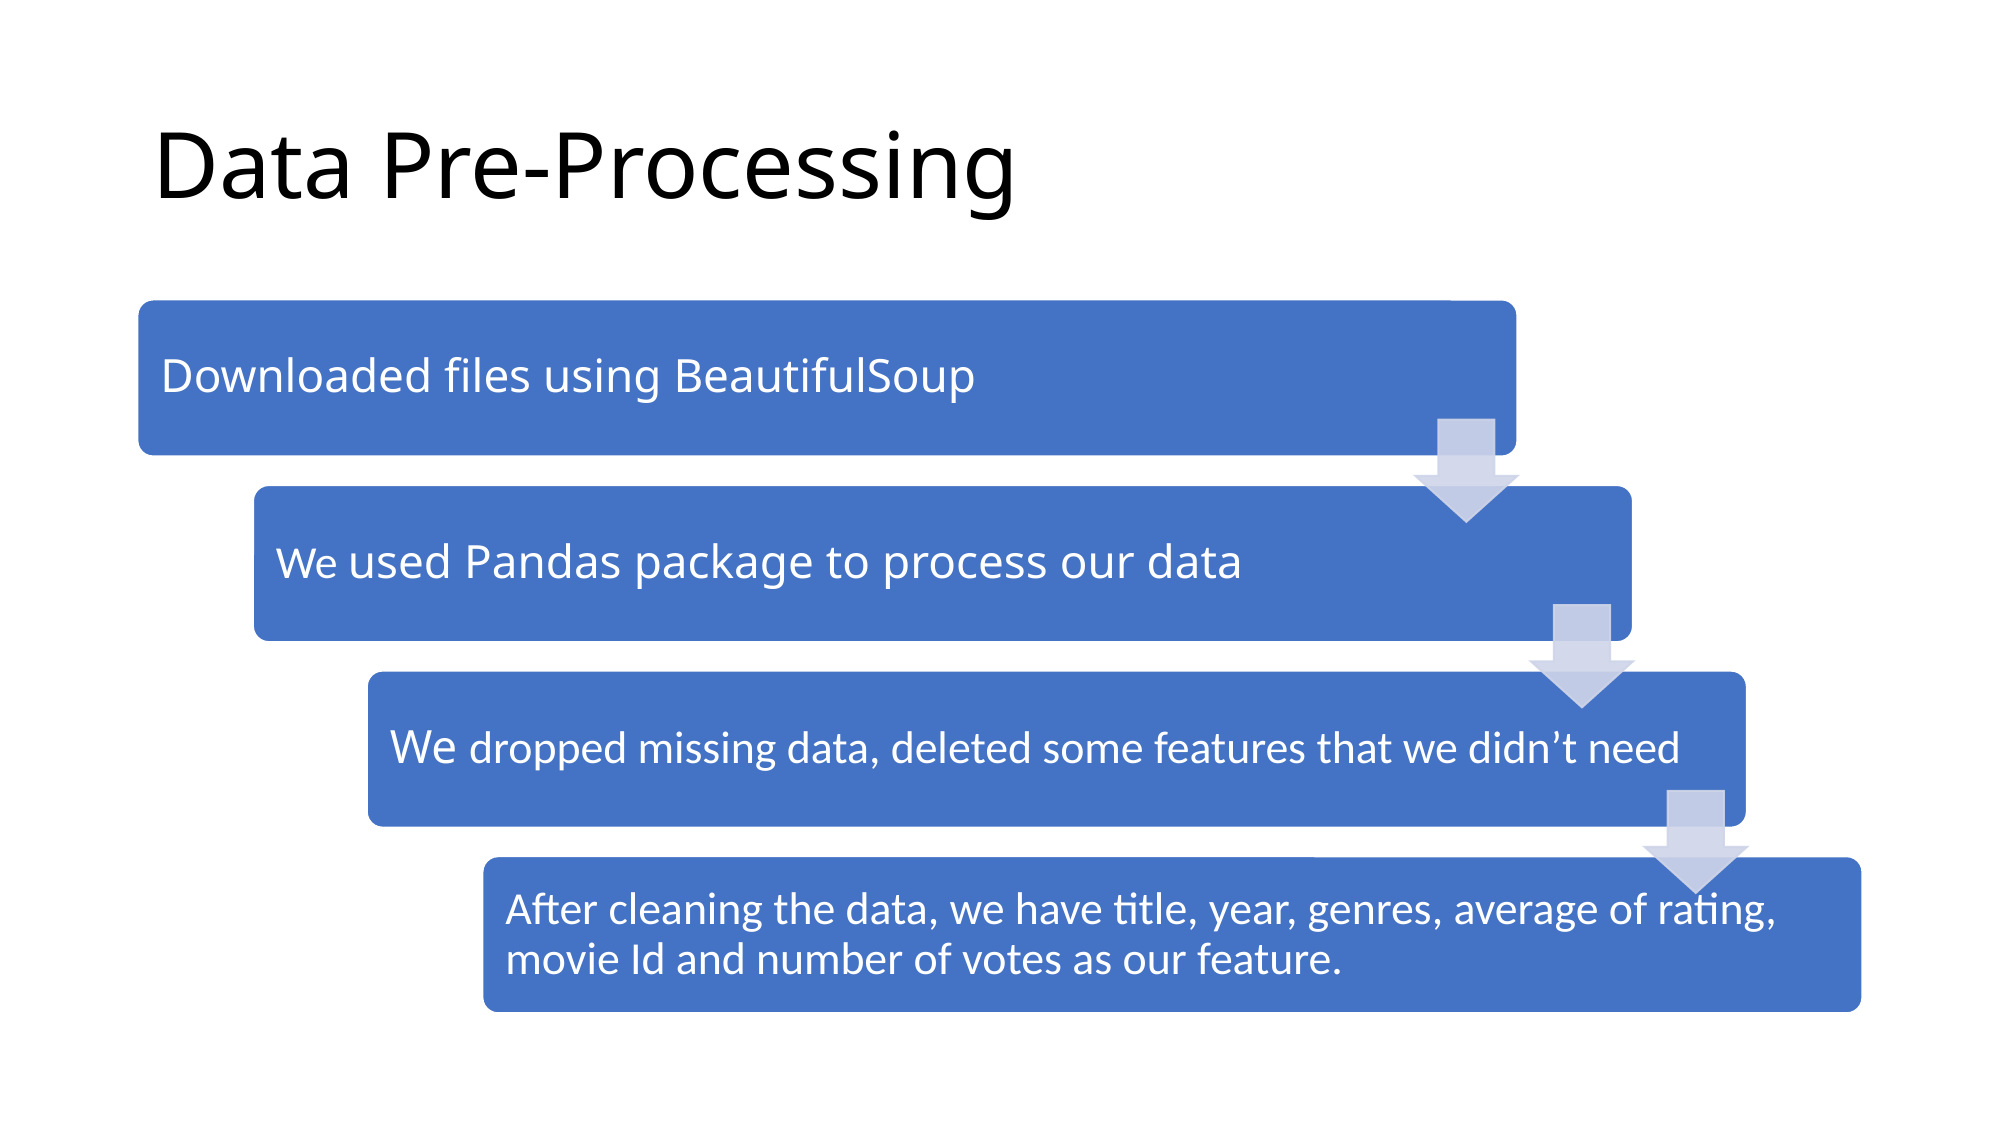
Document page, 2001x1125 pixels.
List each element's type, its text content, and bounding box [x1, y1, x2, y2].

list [137, 299, 1863, 1014]
title Data Pre-Processing [137, 59, 1863, 278]
